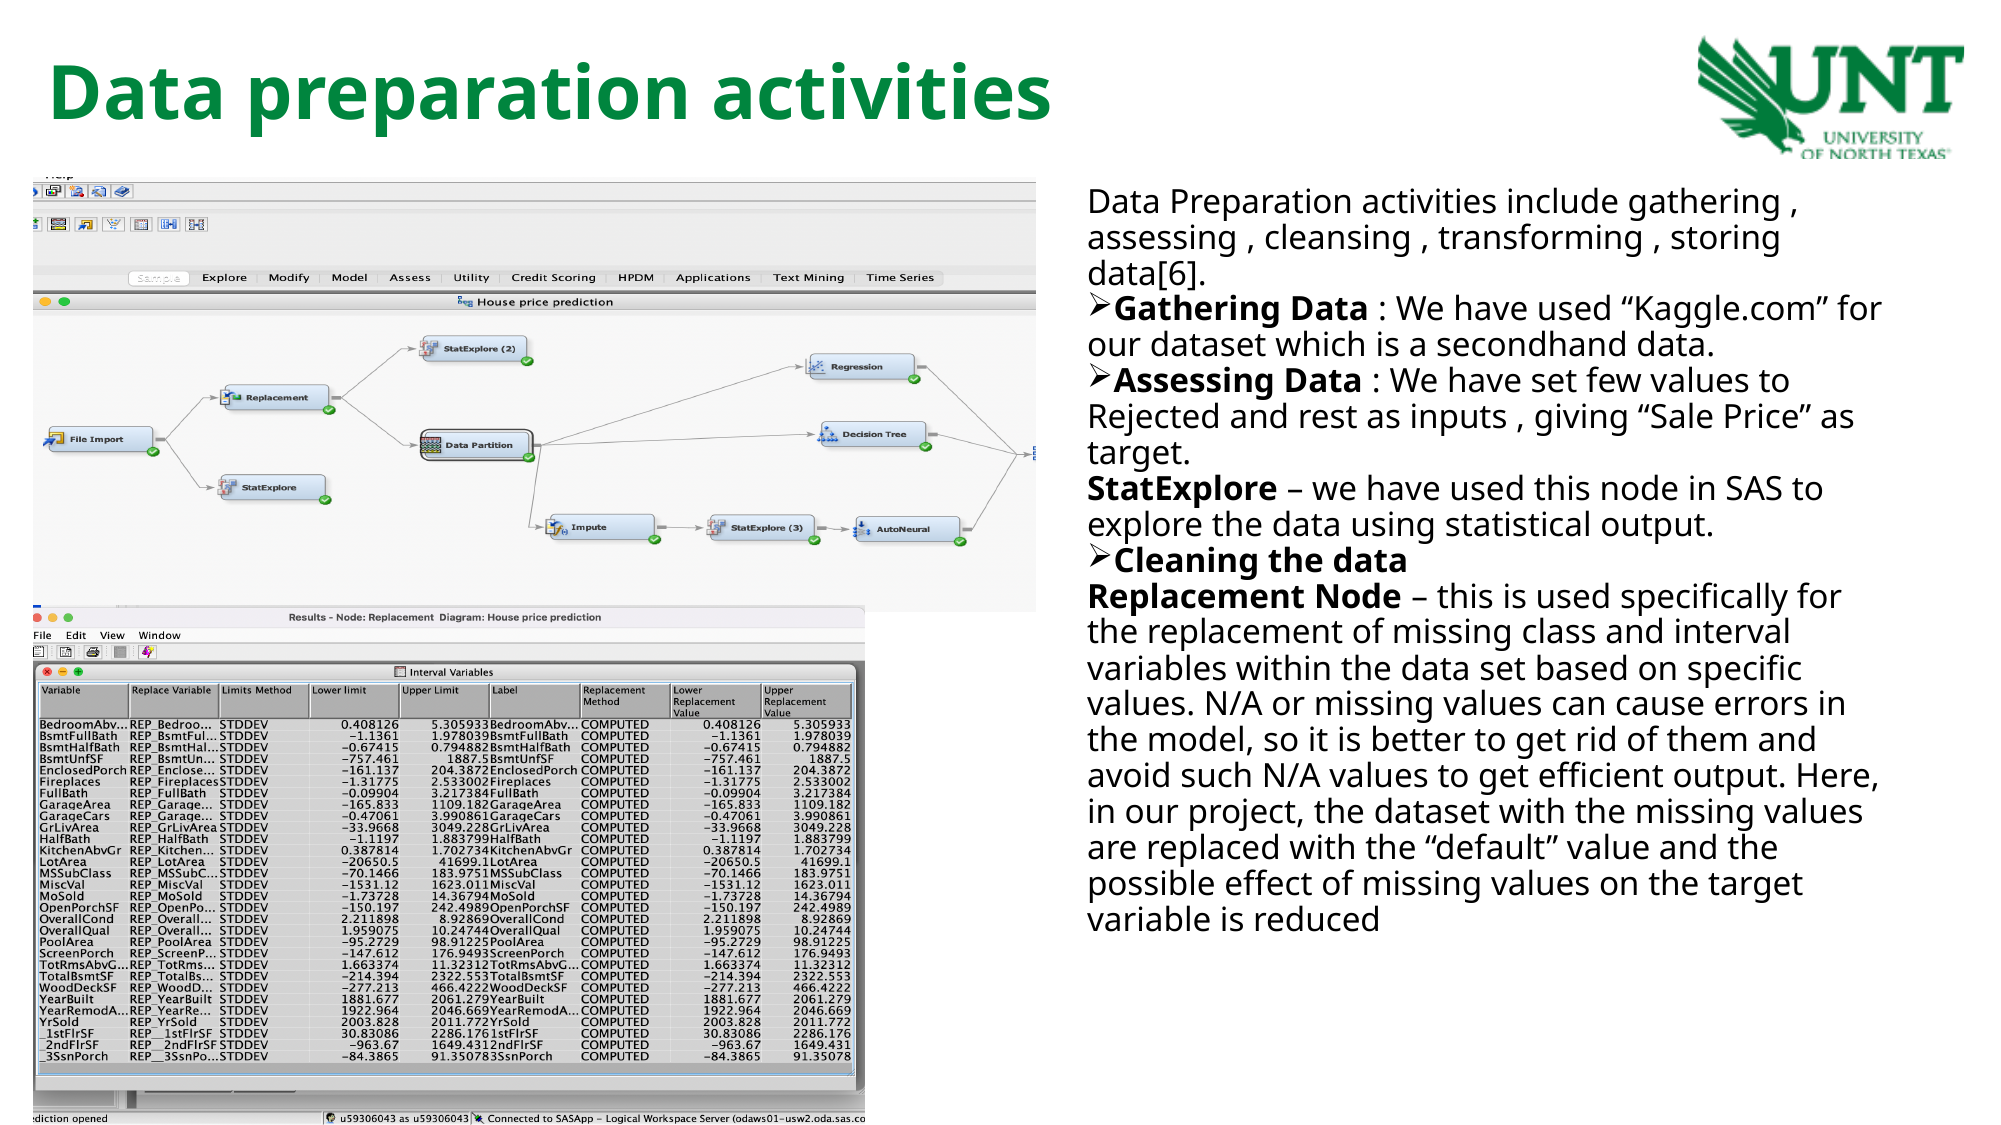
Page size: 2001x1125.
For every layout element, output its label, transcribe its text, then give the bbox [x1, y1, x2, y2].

picture [32, 177, 1036, 1125]
list Data preparation activities [33, 47, 1455, 191]
text_box Data Preparation activities include gathering , assessing , cleansing , transforming , storing data[6]. Gathering Data : We have used “Kaggle.com” for our dataset which is a secondhand data. Assessing Data : We have set few values to Rejected and rest as inputs , giving “Sale Price” as target. StatExplore – we have used this node in SAS to explore the data using statistical output. Cleaning the data Replacement Node – this is used specifically for the replacement of missing class and interval variables within the data set based on specific values. N/A or missing values can cause errors in the model, so it is better to get rid of them and avoid such N/A values to get efficient output. Here, in our project, the dataset with the missing values are replaced with the “default” value and the possible effect of missing values on the target variable is reduced [1072, 177, 1904, 946]
